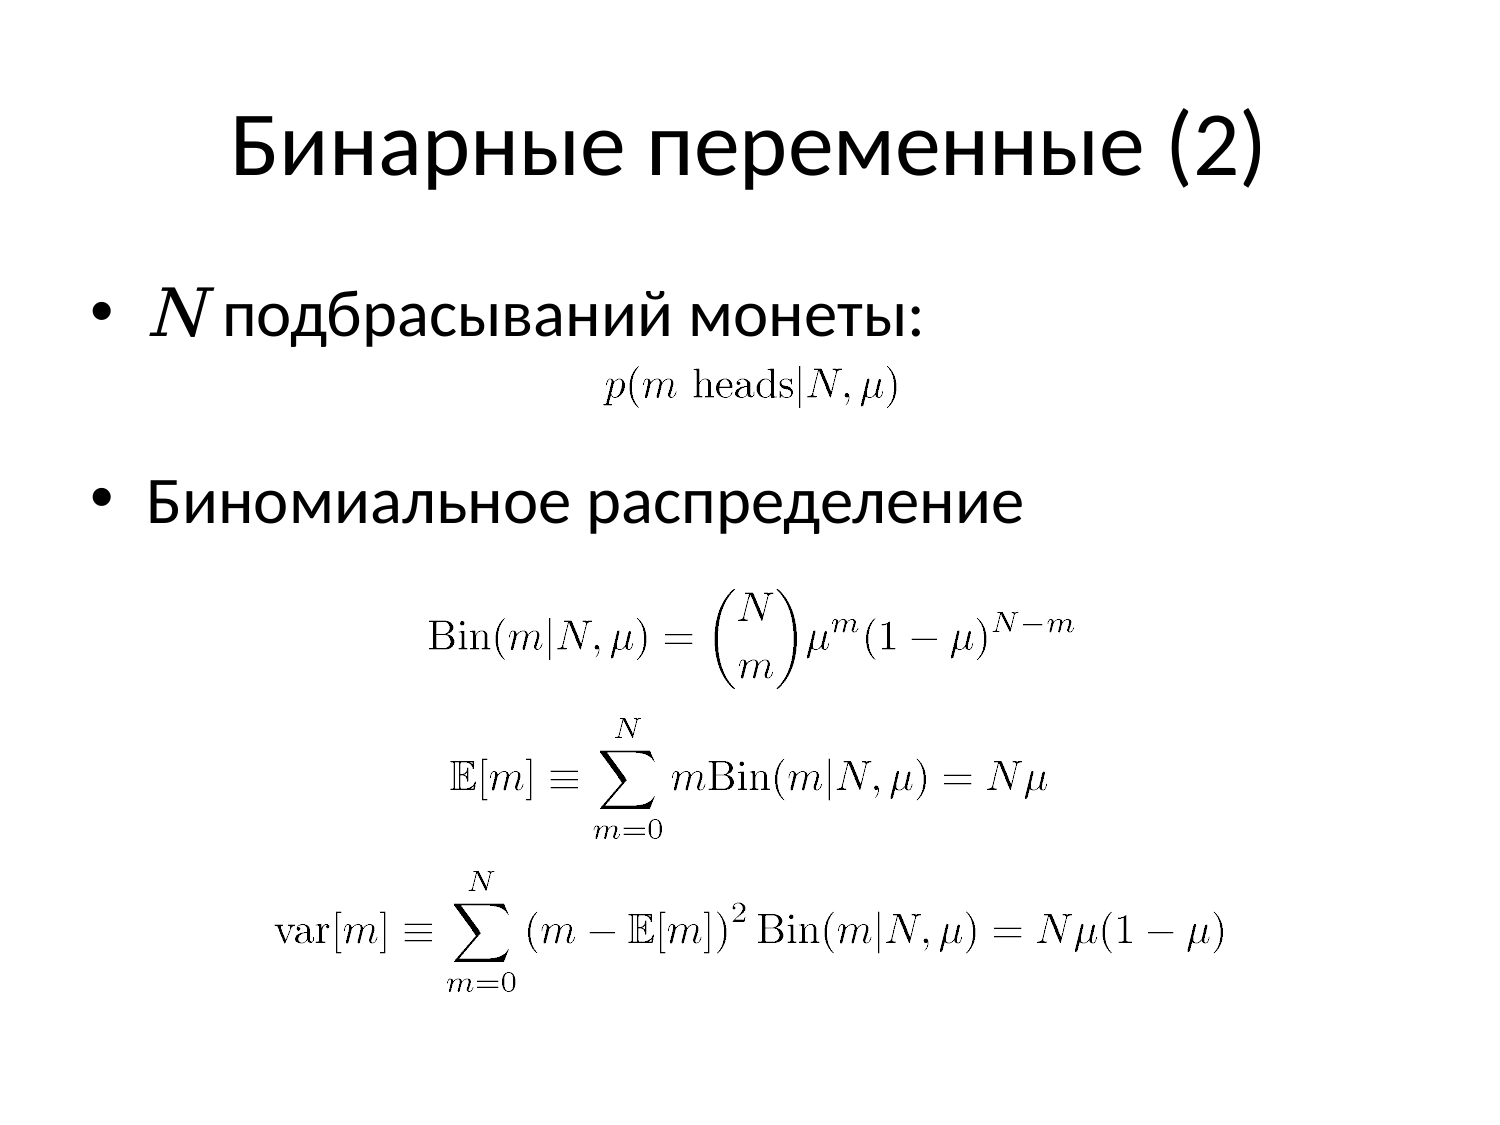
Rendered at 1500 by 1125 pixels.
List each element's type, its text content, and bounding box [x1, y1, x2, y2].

picture [449, 714, 1051, 841]
list N подбрасываний монеты: Биномиальное распределение [75, 262, 1425, 1005]
picture [272, 866, 1227, 993]
picture [598, 363, 900, 411]
picture [423, 585, 1075, 691]
title Бинарные переменные (2) [75, 45, 1425, 233]
